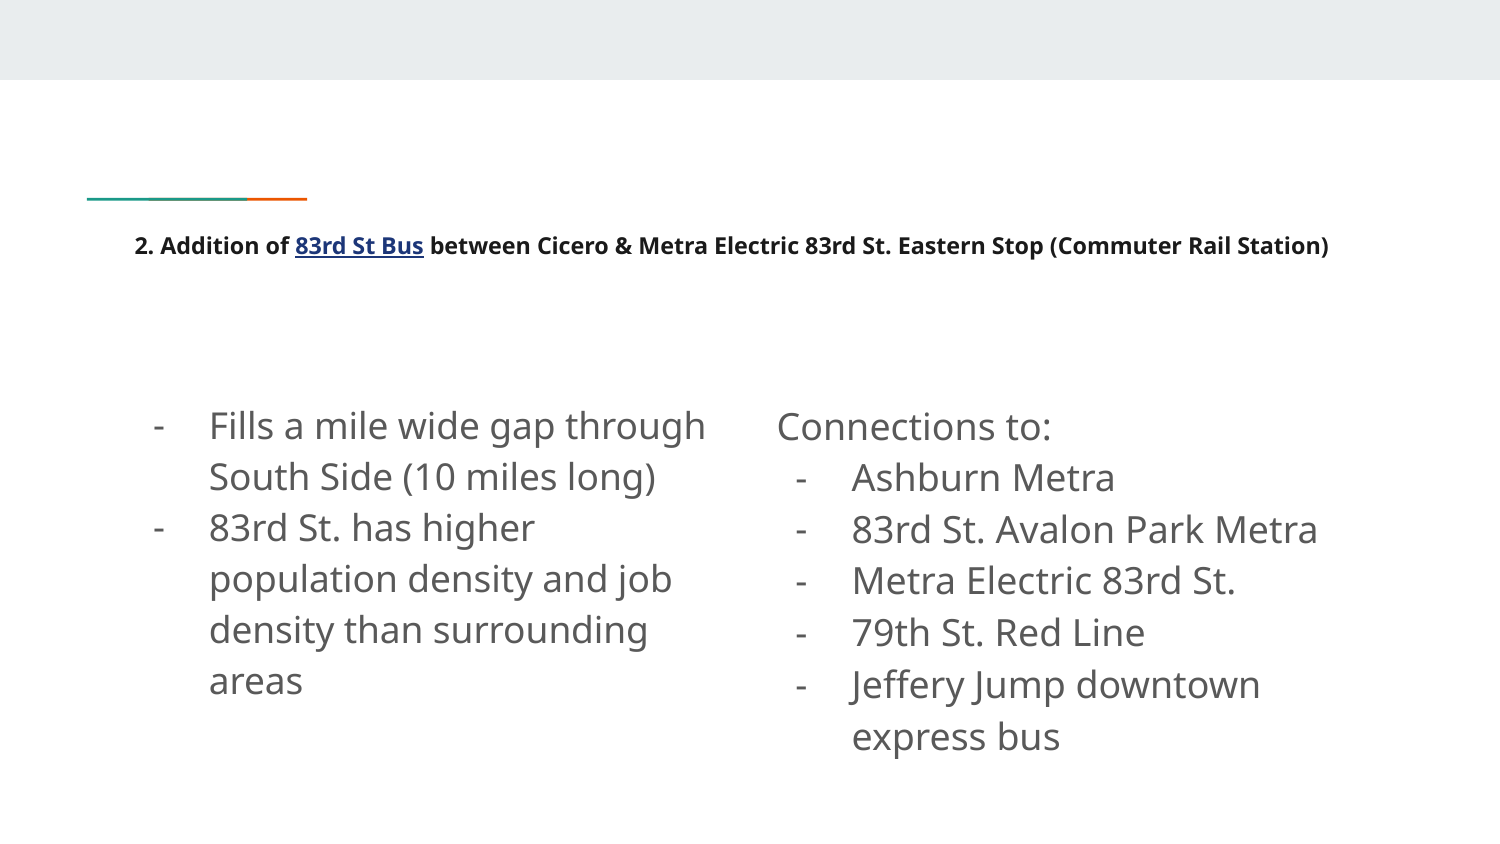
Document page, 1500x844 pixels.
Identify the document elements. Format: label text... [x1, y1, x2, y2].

title 2. Addition of 83rd St Bus between Cicero & Metra Electric 83rd St. Eastern Stop (Commuter Rail Station) [119, 216, 1381, 305]
list Connections to: Ashburn Metra 83rd St. Avalon Park Metra Metra Electric 83rd St. 79th St. Red Line Jeffery Jump downtown express bus [761, 380, 1381, 776]
list Fills a mile wide gap through South Side (10 miles long) 83rd St. has higher population density and job density than surrounding areas [119, 380, 739, 718]
